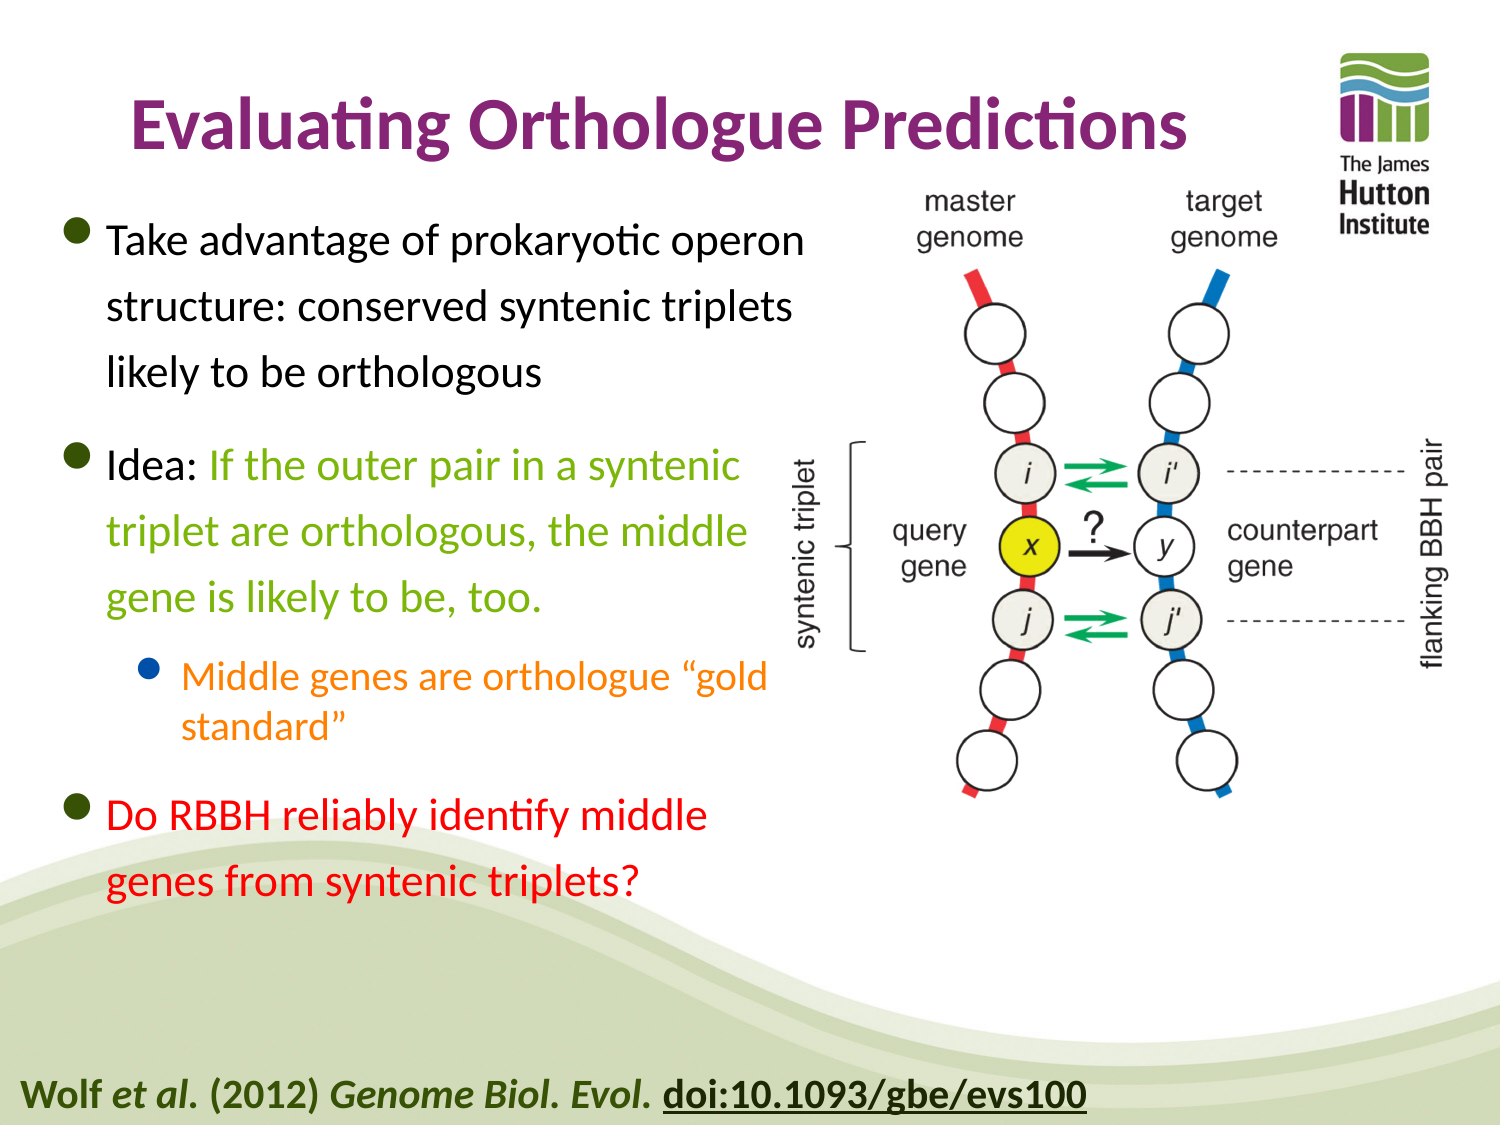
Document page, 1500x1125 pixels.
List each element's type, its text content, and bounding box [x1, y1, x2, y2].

list Take advantage of prokaryotic operon structure: conserved syntenic triplets likely to be orthologous Idea: If the outer pair in a syntenic triplet are orthologous, the middle gene is likely to be, too. Middle genes are orthologue “gold standard” Do RBBH reliably identify middle genes from syntenic triplets? [40, 190, 843, 1017]
picture [0, 0, 1500, 1125]
text_box Wolf et al. (2012) Genome Biol. Evol. doi:10.1093/gbe/evs100 [5, 1059, 1103, 1125]
title Evaluating Orthologue Predictions [130, 65, 1291, 174]
